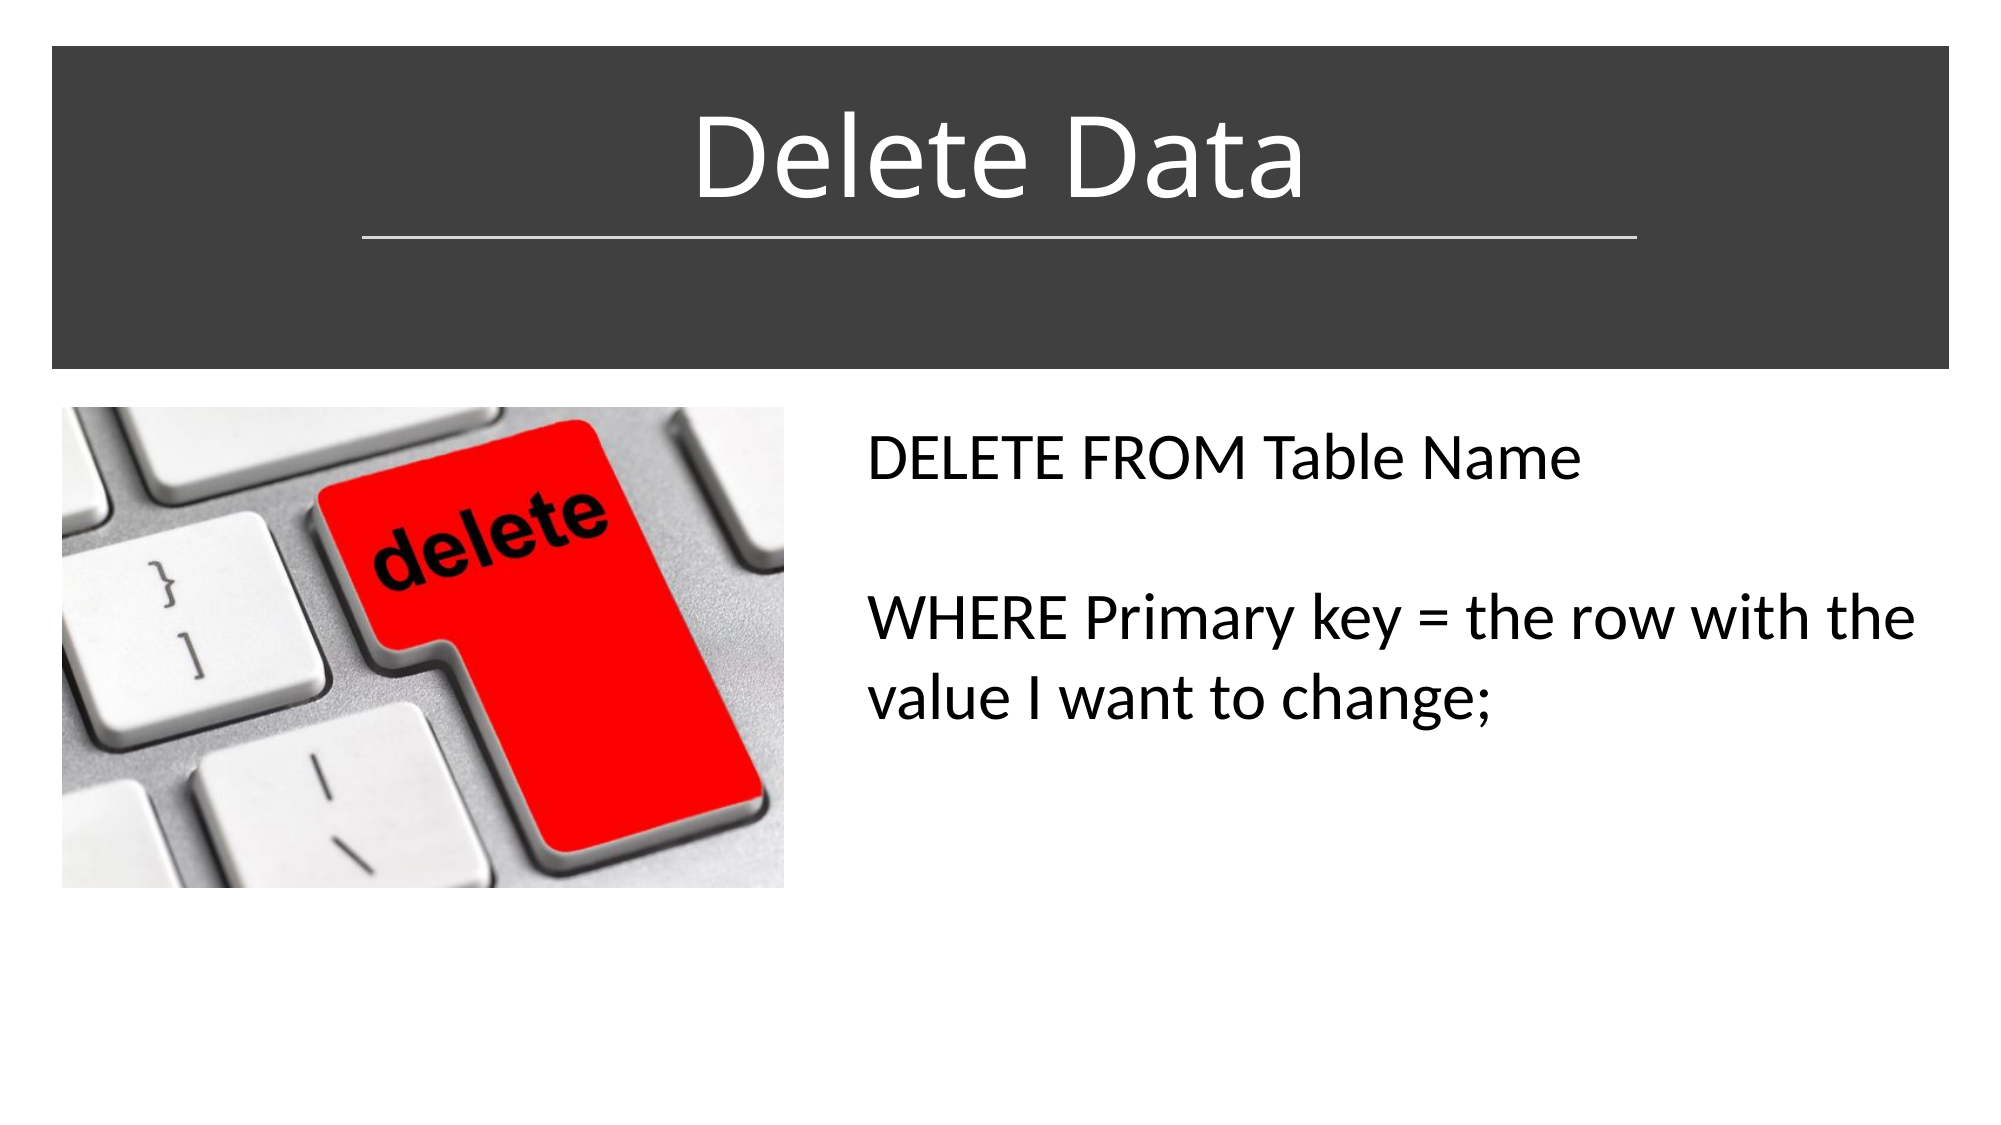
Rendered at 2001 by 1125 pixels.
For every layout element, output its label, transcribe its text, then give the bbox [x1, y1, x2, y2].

text_box [61, 55, 1939, 360]
title Delete Data [86, 76, 1914, 230]
text_box DELETE FROM Table Name WHERE Primary key = the row with the value I want to change; [852, 405, 1938, 741]
picture [61, 407, 784, 888]
